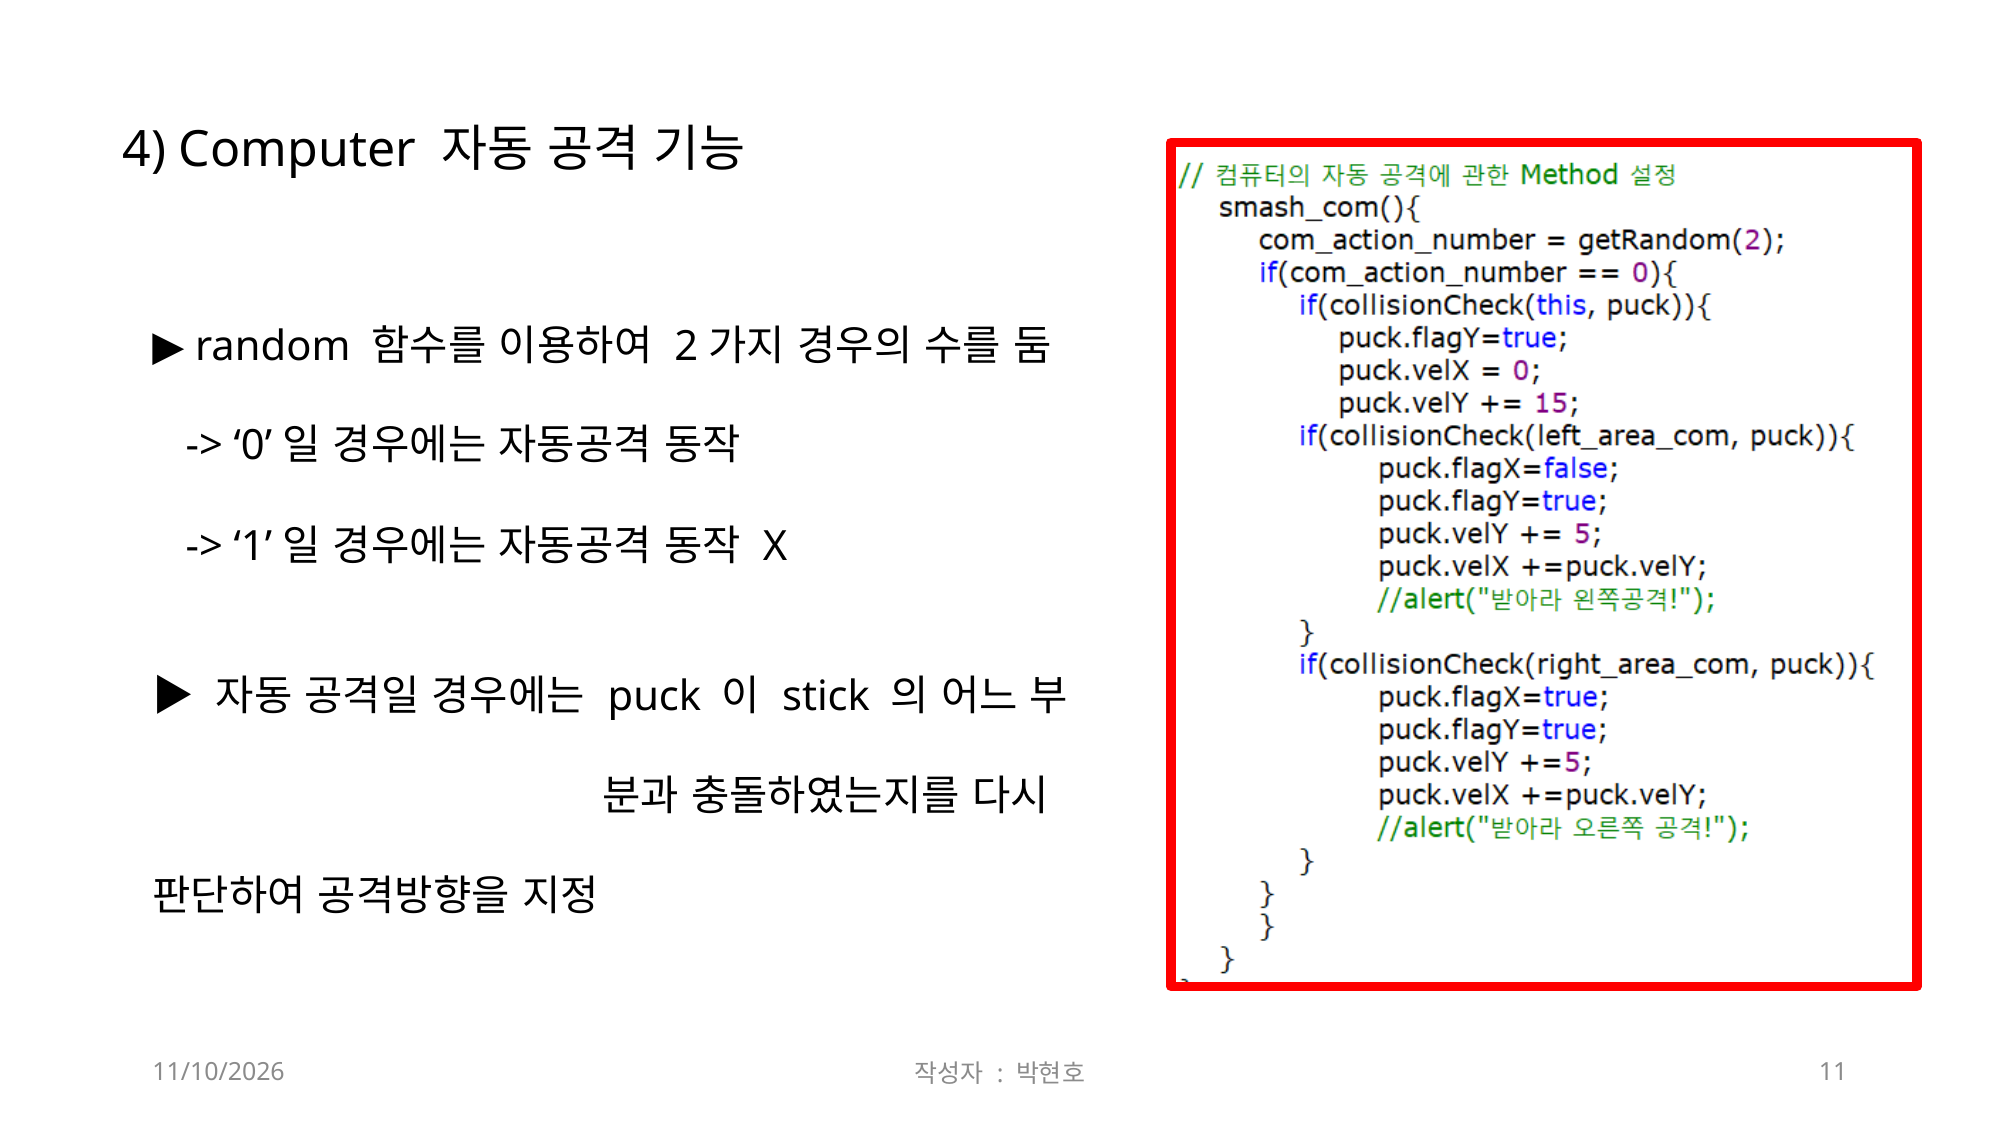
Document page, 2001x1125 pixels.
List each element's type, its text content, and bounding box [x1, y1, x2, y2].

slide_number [137, 1042, 588, 1103]
text_box ▶ random 함수를 이용하여 2가지 경우의 수를 둠 -> ‘0’일 경우에는 자동공격 동작 -> ‘1’일 경우에는 자동공격 동작 X ▶ 자동 공격일 경우에는 puck 이 stick 의 어느 부 분과 충돌하였는지를 다시 판단하여 공격방향을 지정 [137, 260, 1105, 926]
slide_number 11 [1412, 1042, 1863, 1103]
text_box 4) Computer 자동 공격 기능 [107, 109, 761, 184]
picture [1175, 146, 1913, 982]
footer 작성자 : 박현호 [662, 1042, 1338, 1103]
